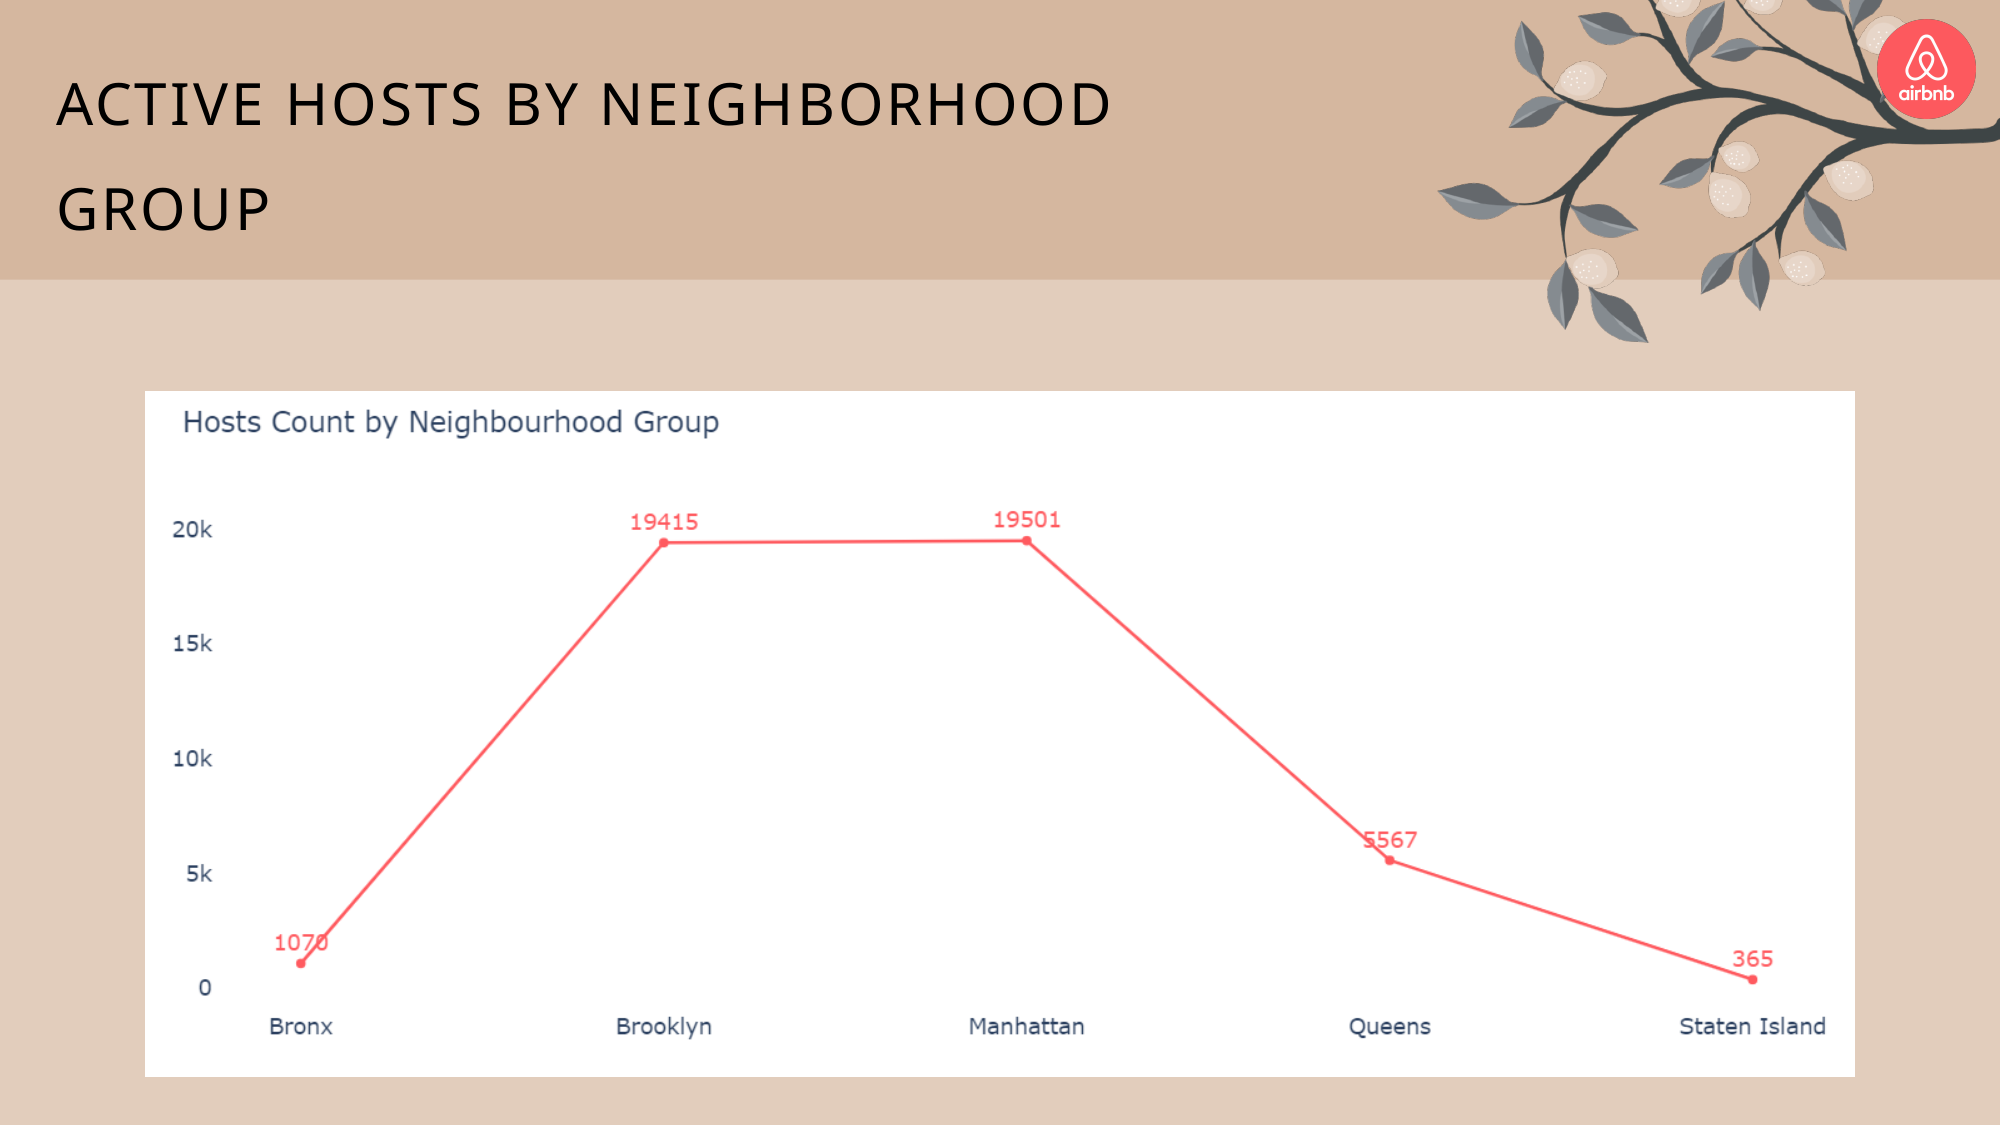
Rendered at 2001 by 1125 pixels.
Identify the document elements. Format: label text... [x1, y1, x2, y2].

picture [1413, 0, 2000, 367]
picture [145, 391, 1855, 1077]
title Active Hosts by Neighborhood Group [40, 48, 1183, 227]
